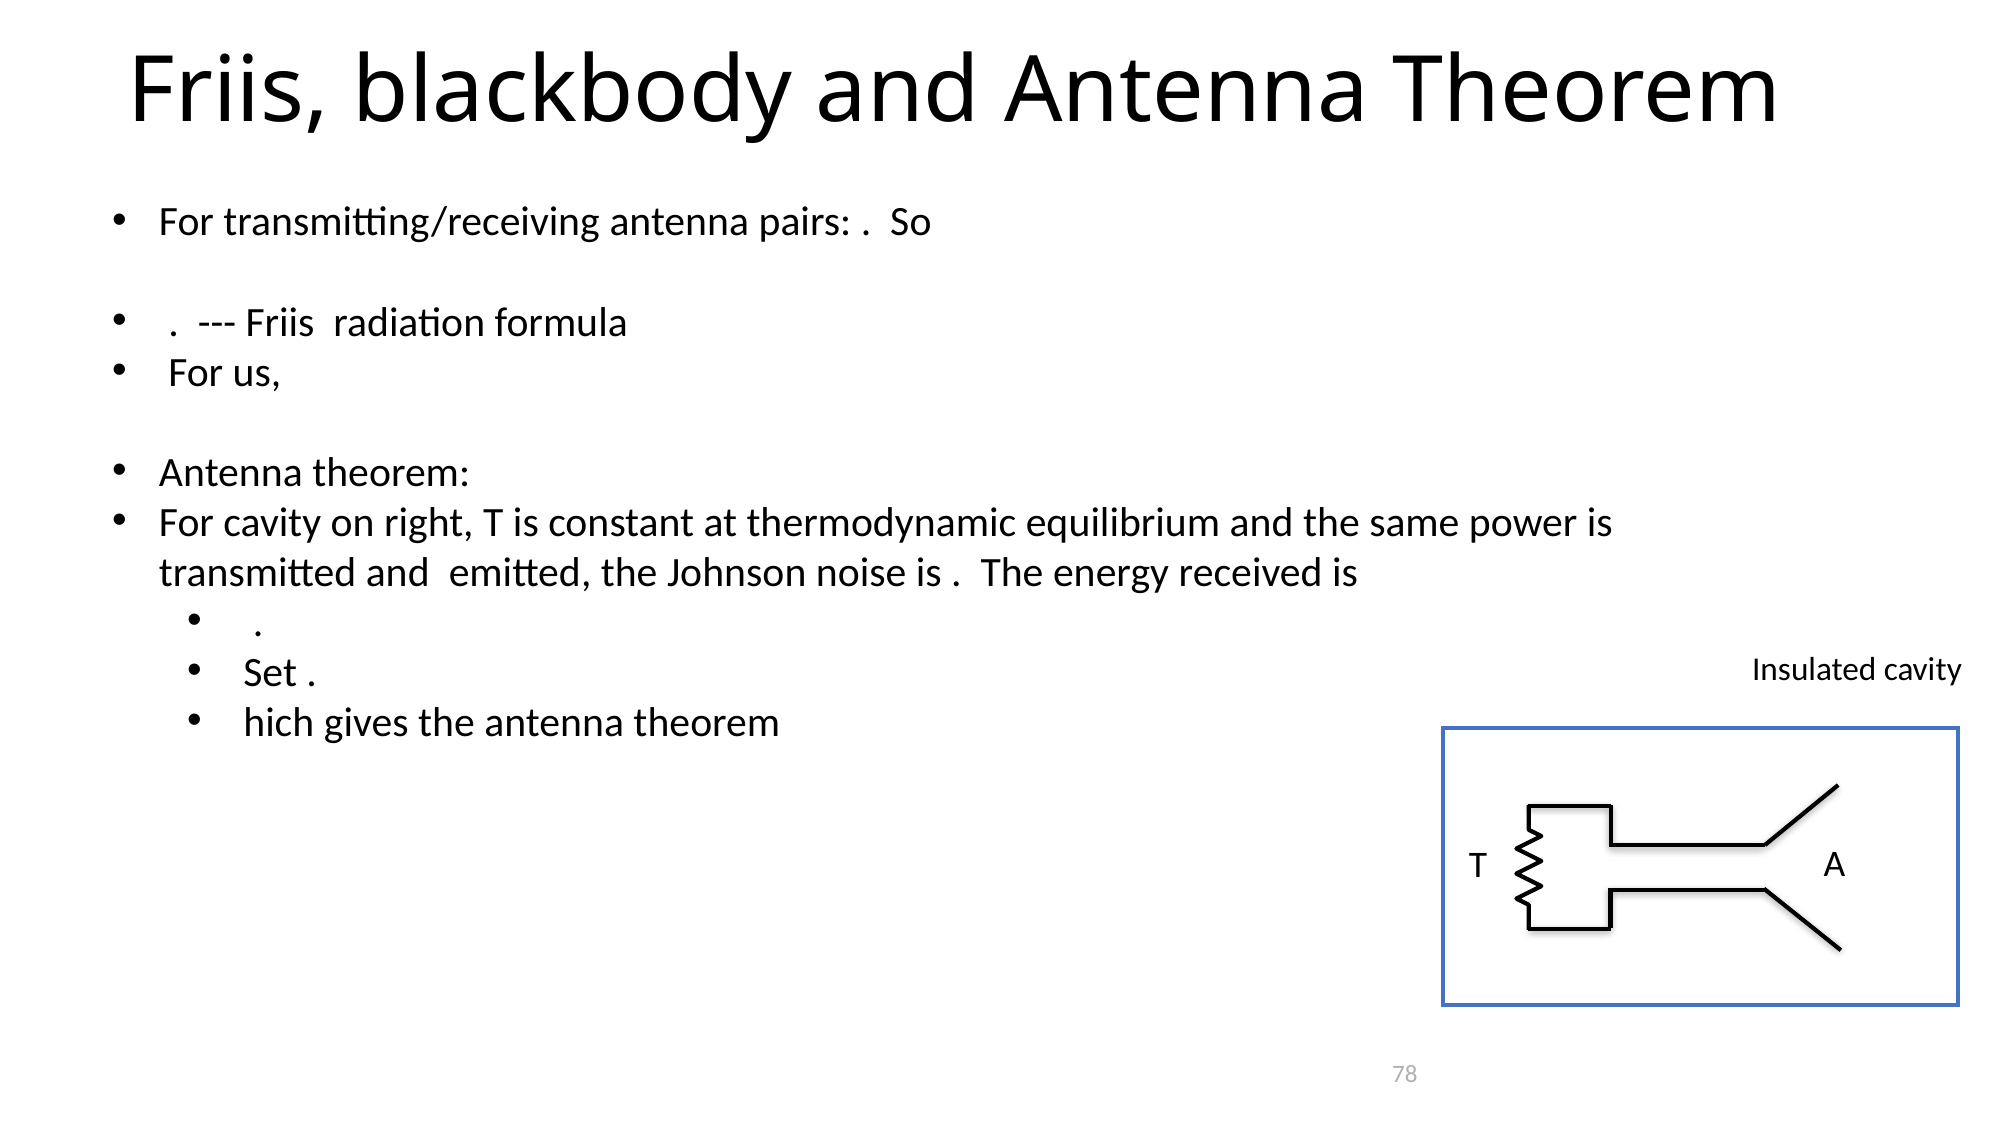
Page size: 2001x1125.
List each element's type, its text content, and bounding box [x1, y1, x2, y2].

text_box Insulated cavity [1744, 639, 1970, 695]
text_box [1443, 727, 1958, 1006]
text_box Friis, blackbody and Antenna Theorem [99, 29, 1812, 140]
slide_number 78 [1074, 738, 1425, 1125]
